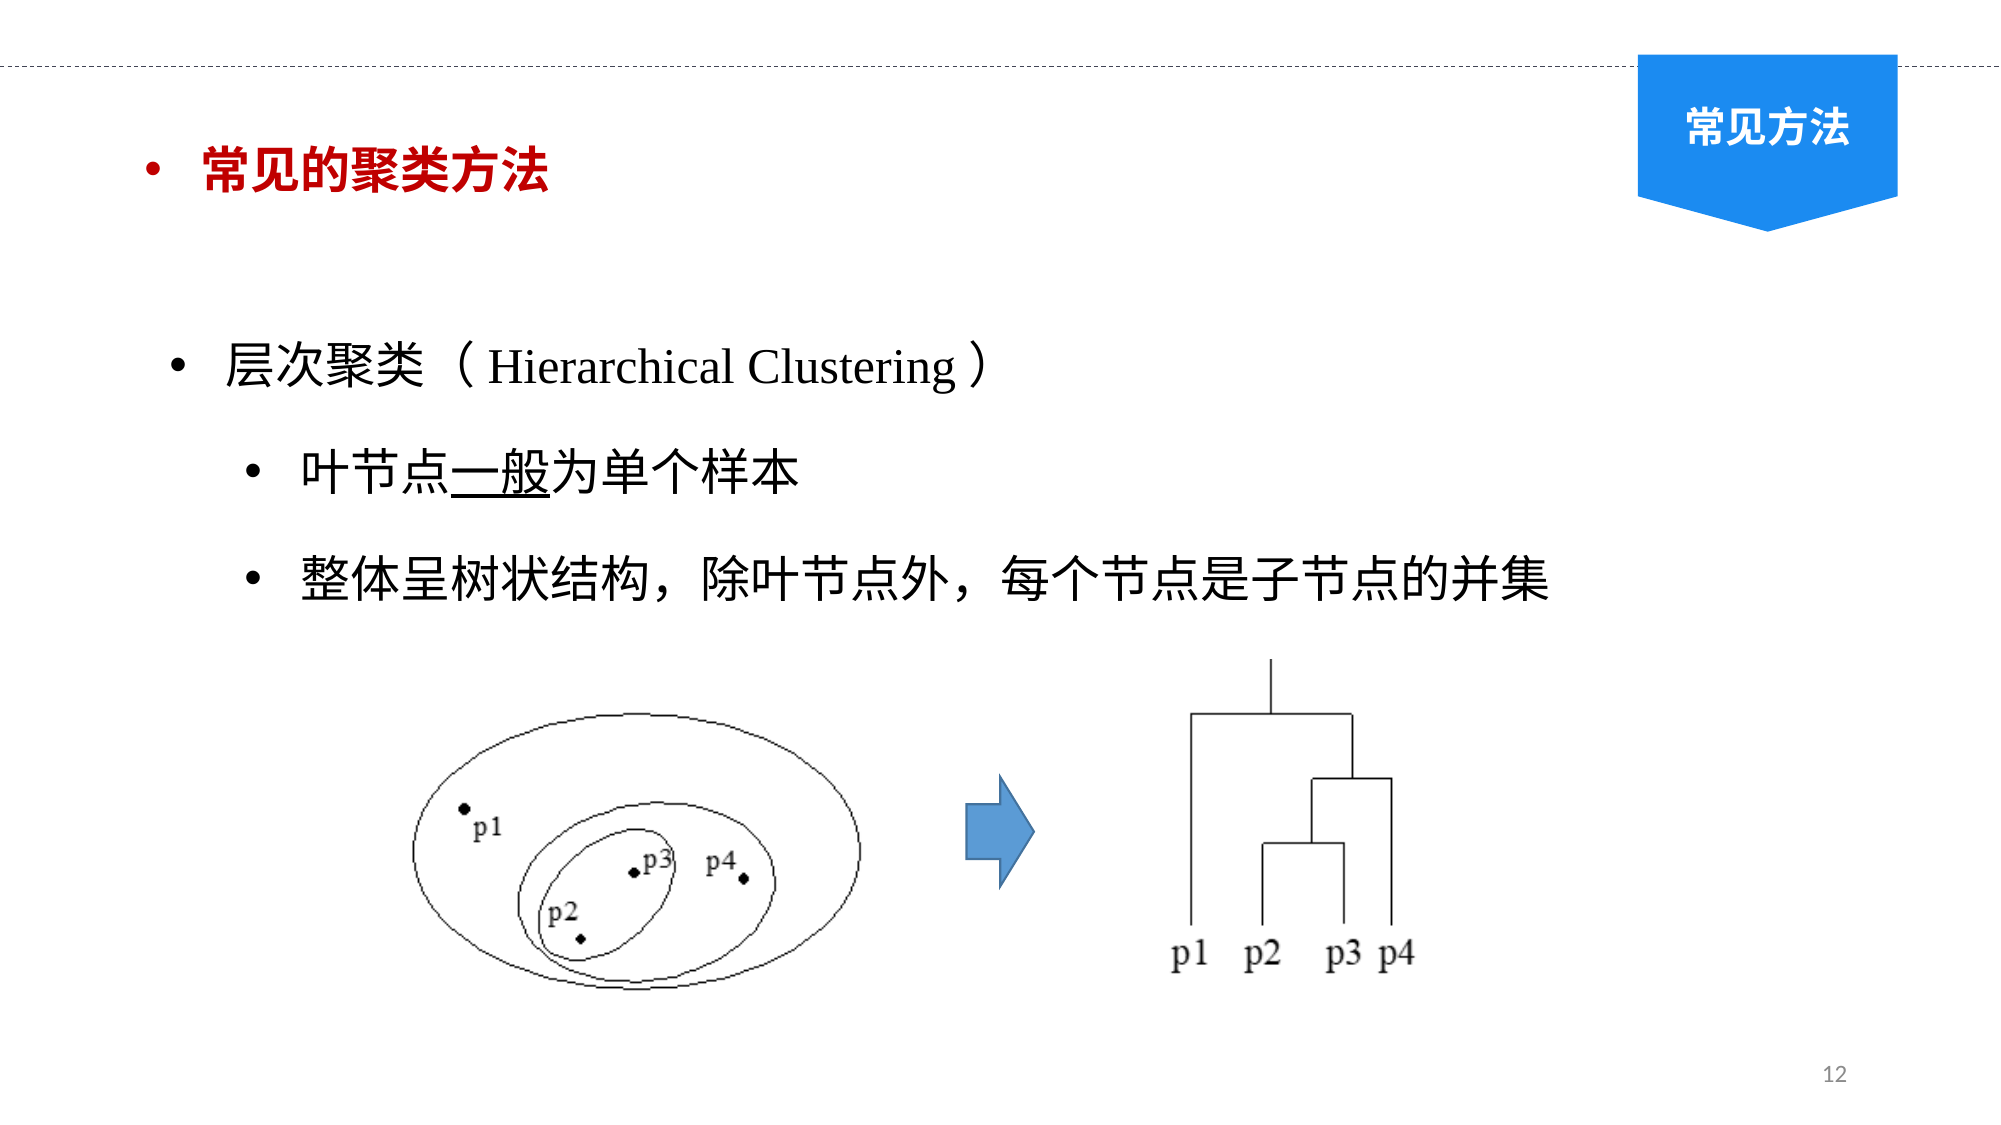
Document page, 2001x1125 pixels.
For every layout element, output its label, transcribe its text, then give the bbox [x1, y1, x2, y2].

text_box [1636, 53, 1899, 66]
text_box [1669, 206, 1866, 233]
text_box [1636, 67, 1899, 124]
slide_number 12 [1412, 1042, 1863, 1103]
text_box 层次聚类（Hierarchical Clustering） 叶节点一般为单个样本 整体呈树状结构，除叶节点外，每个节点是子节点的并集 [79, 296, 1893, 615]
text_box 常见方法 [1669, 93, 1867, 124]
text_box 常见的聚类方法 [54, 124, 1946, 206]
picture [362, 659, 1481, 1004]
